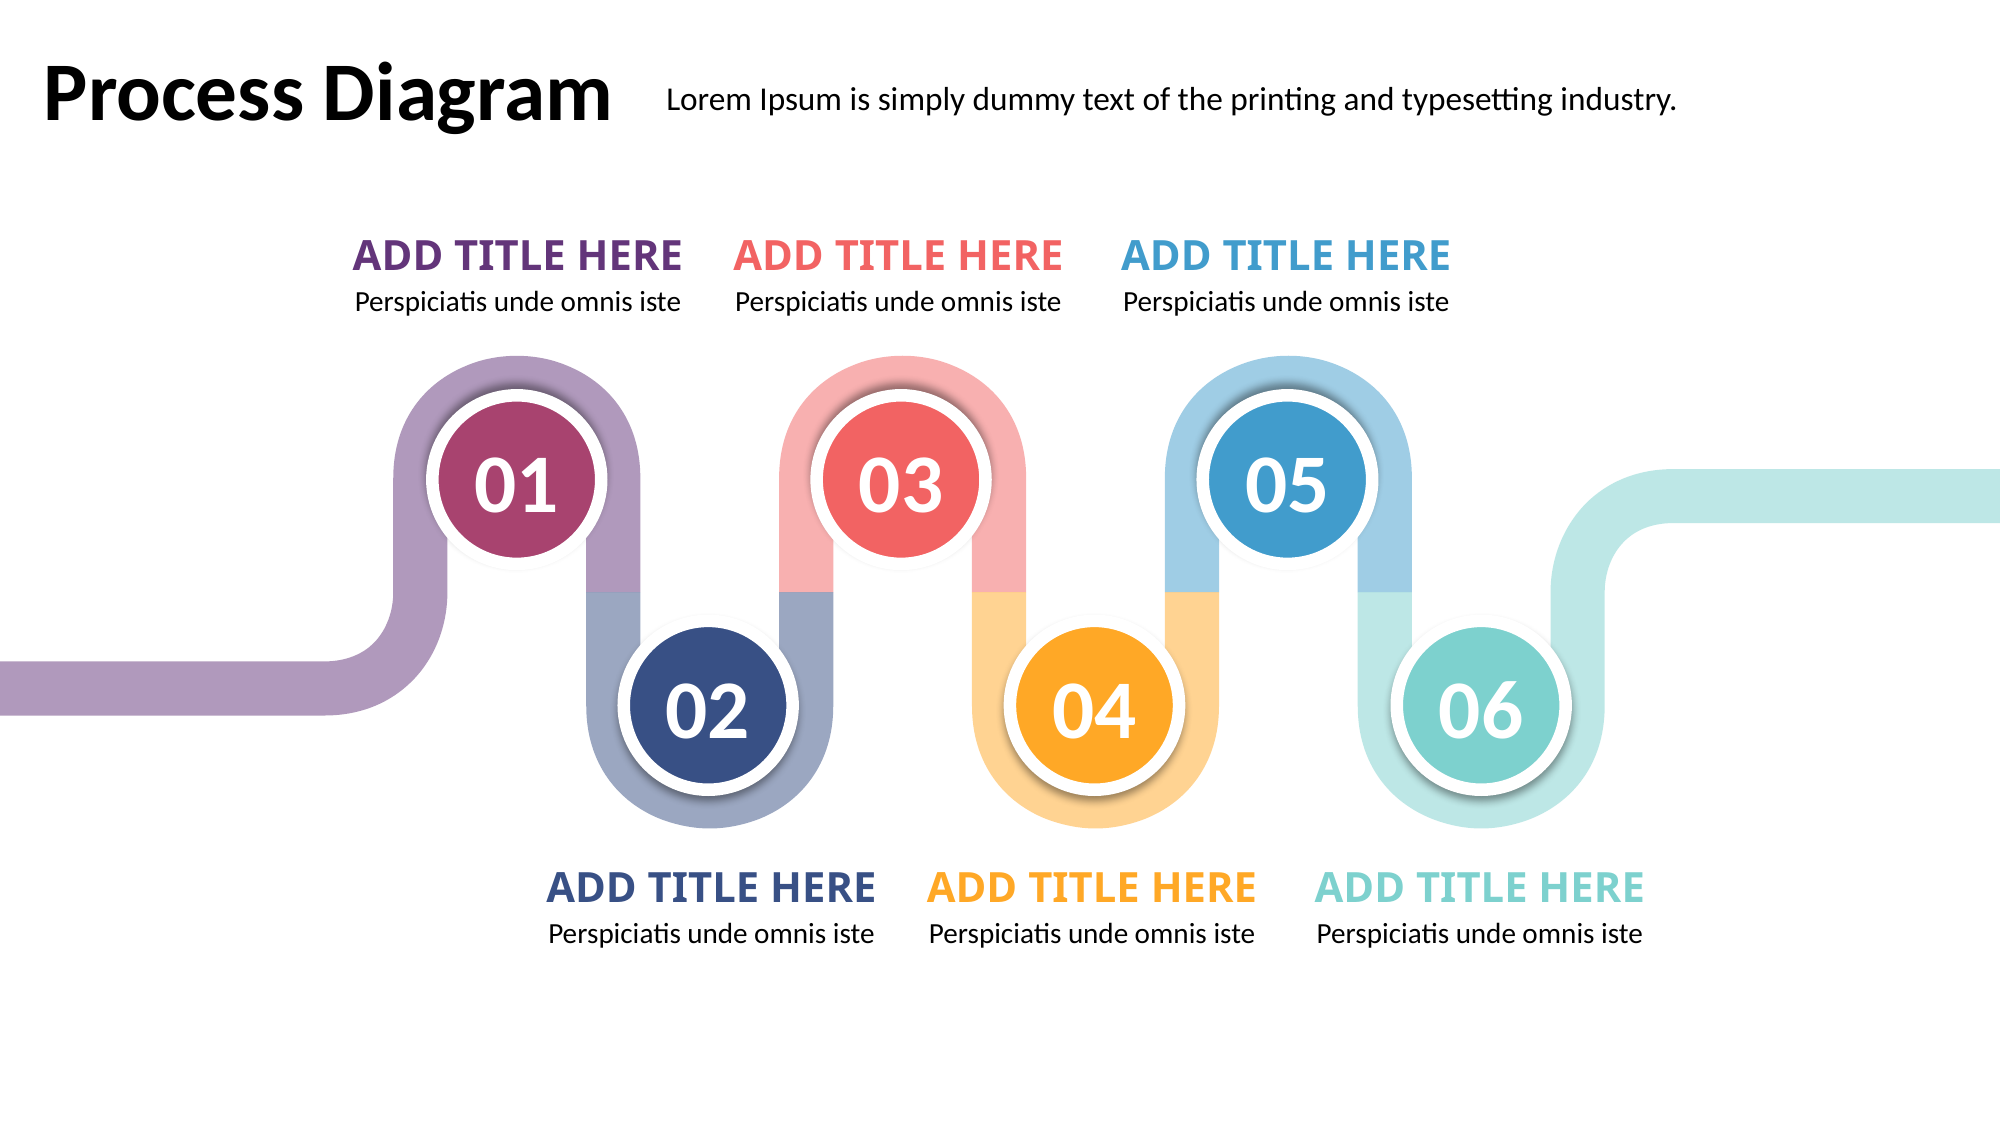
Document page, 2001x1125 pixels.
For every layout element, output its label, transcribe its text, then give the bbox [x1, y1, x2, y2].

text_box Lorem Ipsum is simply dummy text of the printing and typesetting industry. [651, 69, 1694, 125]
text_box ADD TITLE HERE [1299, 853, 1660, 919]
text_box 05 [1201, 394, 1374, 565]
text_box ADD TITLE HERE [912, 853, 1273, 919]
text_box ADD TITLE HERE [531, 853, 892, 919]
text_box Perspiciatis unde omnis iste [1108, 274, 1465, 325]
text_box [586, 592, 834, 829]
text_box [1164, 355, 1412, 593]
text_box 03 [815, 394, 987, 565]
text_box 06 [1395, 619, 1567, 791]
text_box 02 [622, 619, 794, 791]
text_box Process Diagram [29, 29, 629, 145]
text_box ADD TITLE HERE [337, 221, 698, 287]
text_box [1357, 469, 2000, 829]
text_box [0, 355, 641, 716]
text_box [779, 355, 1027, 593]
text_box ADD TITLE HERE [718, 221, 1079, 287]
text_box 01 [431, 394, 603, 565]
text_box ADD TITLE HERE [1106, 221, 1467, 287]
text_box [971, 592, 1220, 829]
text_box 04 [1008, 619, 1181, 791]
text_box Perspiciatis unde omnis iste [914, 906, 1271, 957]
text_box Perspiciatis unde omnis iste [533, 906, 890, 957]
text_box Perspiciatis unde omnis iste [720, 274, 1077, 325]
text_box Perspiciatis unde omnis iste [339, 274, 697, 325]
text_box Perspiciatis unde omnis iste [1301, 906, 1658, 957]
